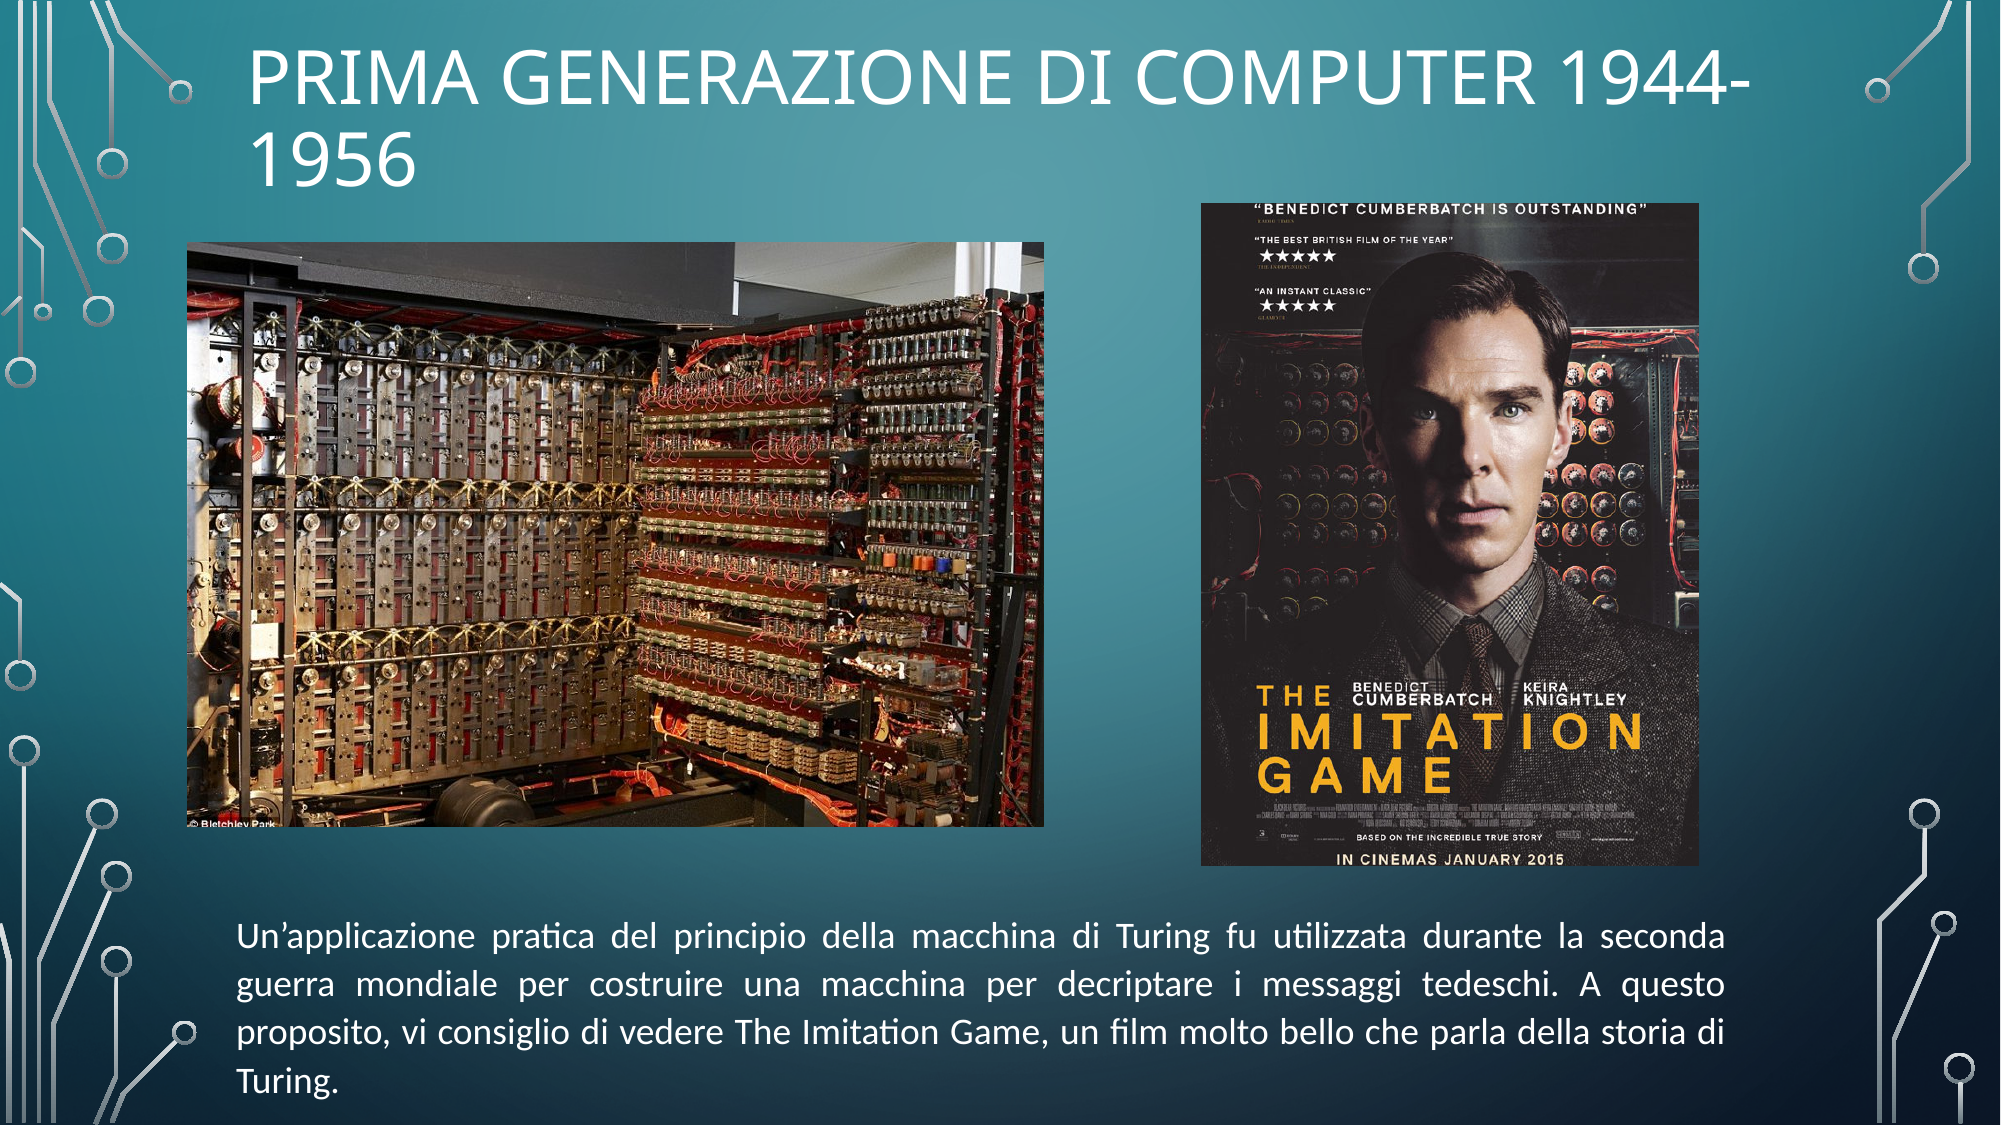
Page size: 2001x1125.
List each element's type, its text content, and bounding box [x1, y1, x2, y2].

picture [187, 242, 1045, 827]
title Prima generazione di computer 1944-1956 [231, 0, 1857, 243]
picture [1201, 202, 1699, 866]
text_box Un’applicazione pratica del principio della macchina di Turing fu utilizzata durante la seconda guerra mondiale per costruire una macchina per decriptare i messaggi tedeschi. A questo proposito, vi consiglio di vedere The Imitation Game, un film molto bello che parla della storia di Turing. [221, 900, 1743, 1108]
